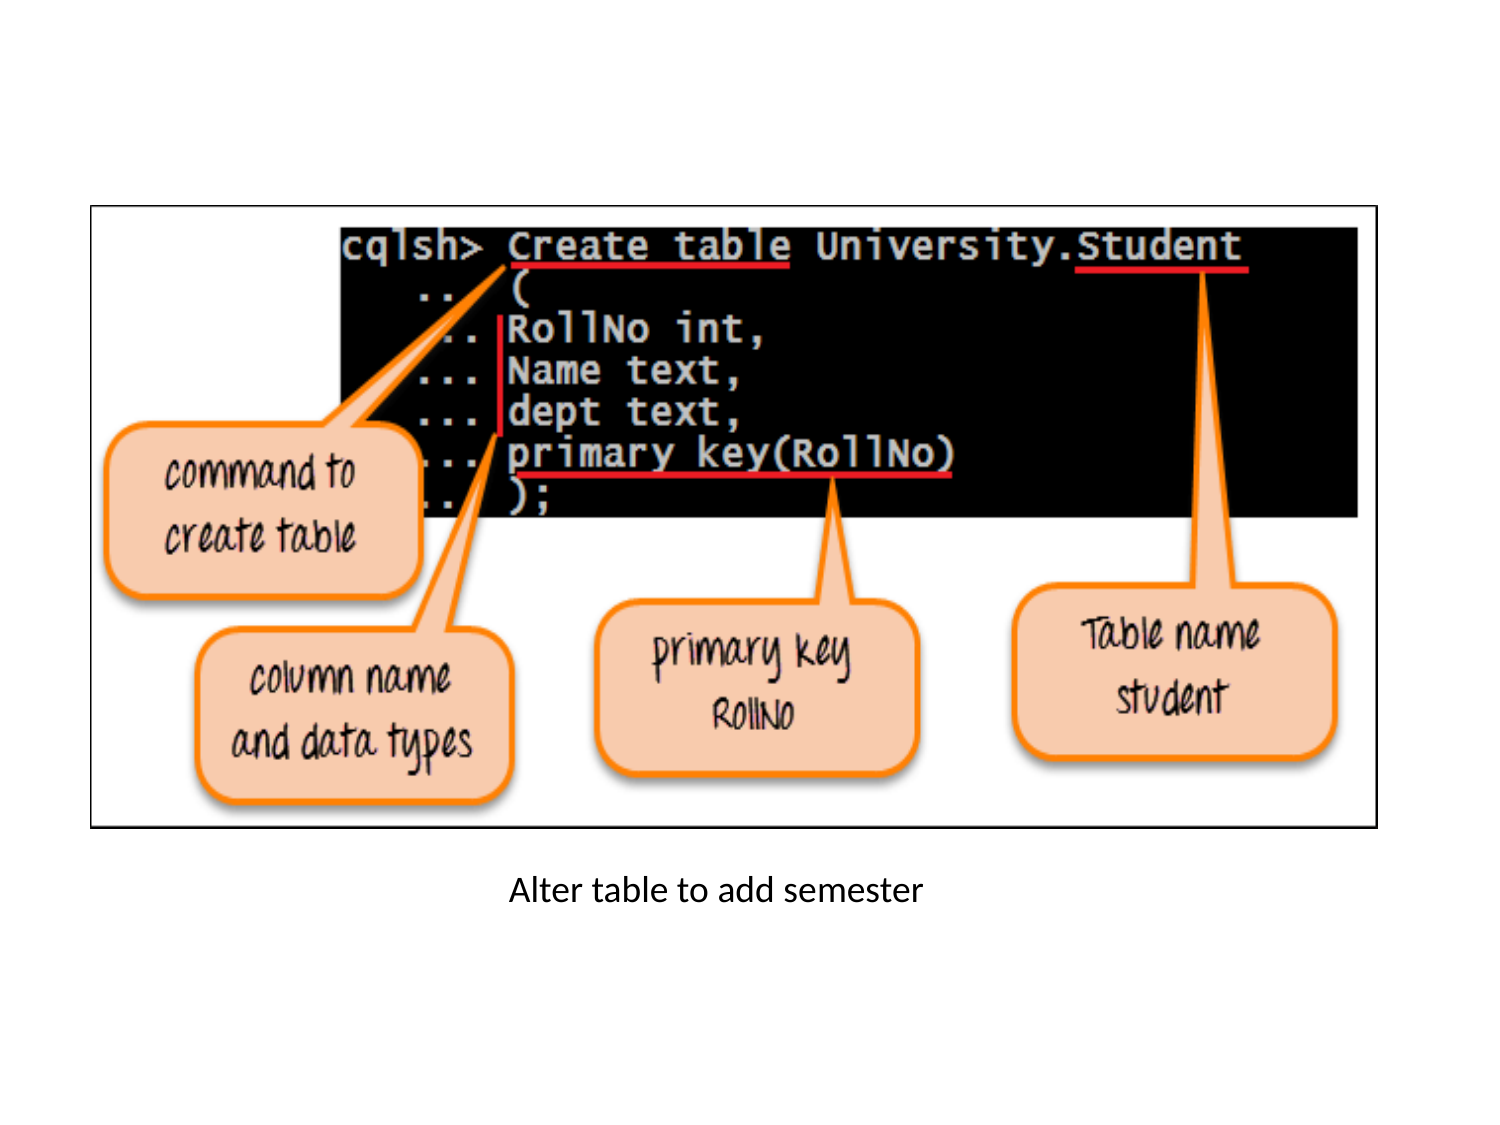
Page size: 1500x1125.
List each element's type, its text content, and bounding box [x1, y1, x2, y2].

text_box Alter table to add semester [494, 857, 1061, 918]
picture [90, 205, 1379, 829]
